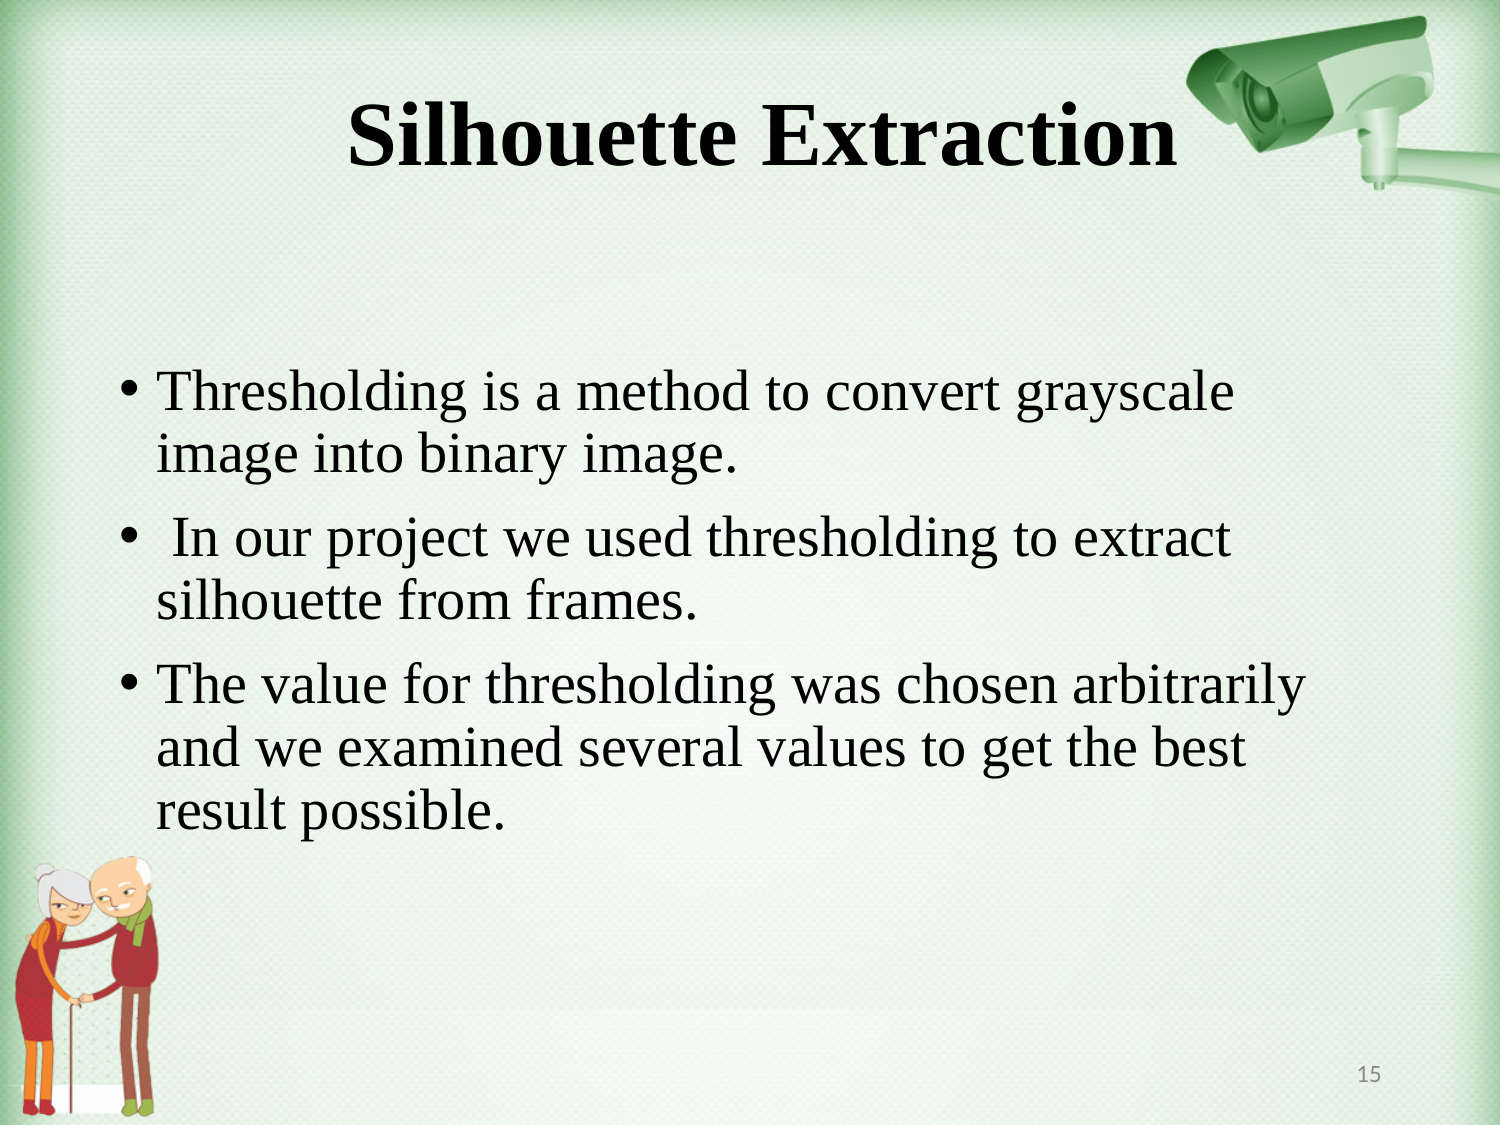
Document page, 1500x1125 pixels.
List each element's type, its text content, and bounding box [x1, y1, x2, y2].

slide_number 15 [1059, 1042, 1397, 1103]
list Thresholding is a method to convert grayscale image into binary image. In our project we used thresholding to extract silhouette from frames. The value for thresholding was chosen arbitrarily and we examined several values to get the best result possible. [104, 352, 1398, 1028]
title Silhouette Extraction [130, 82, 1397, 300]
picture [0, 0, 1500, 1125]
